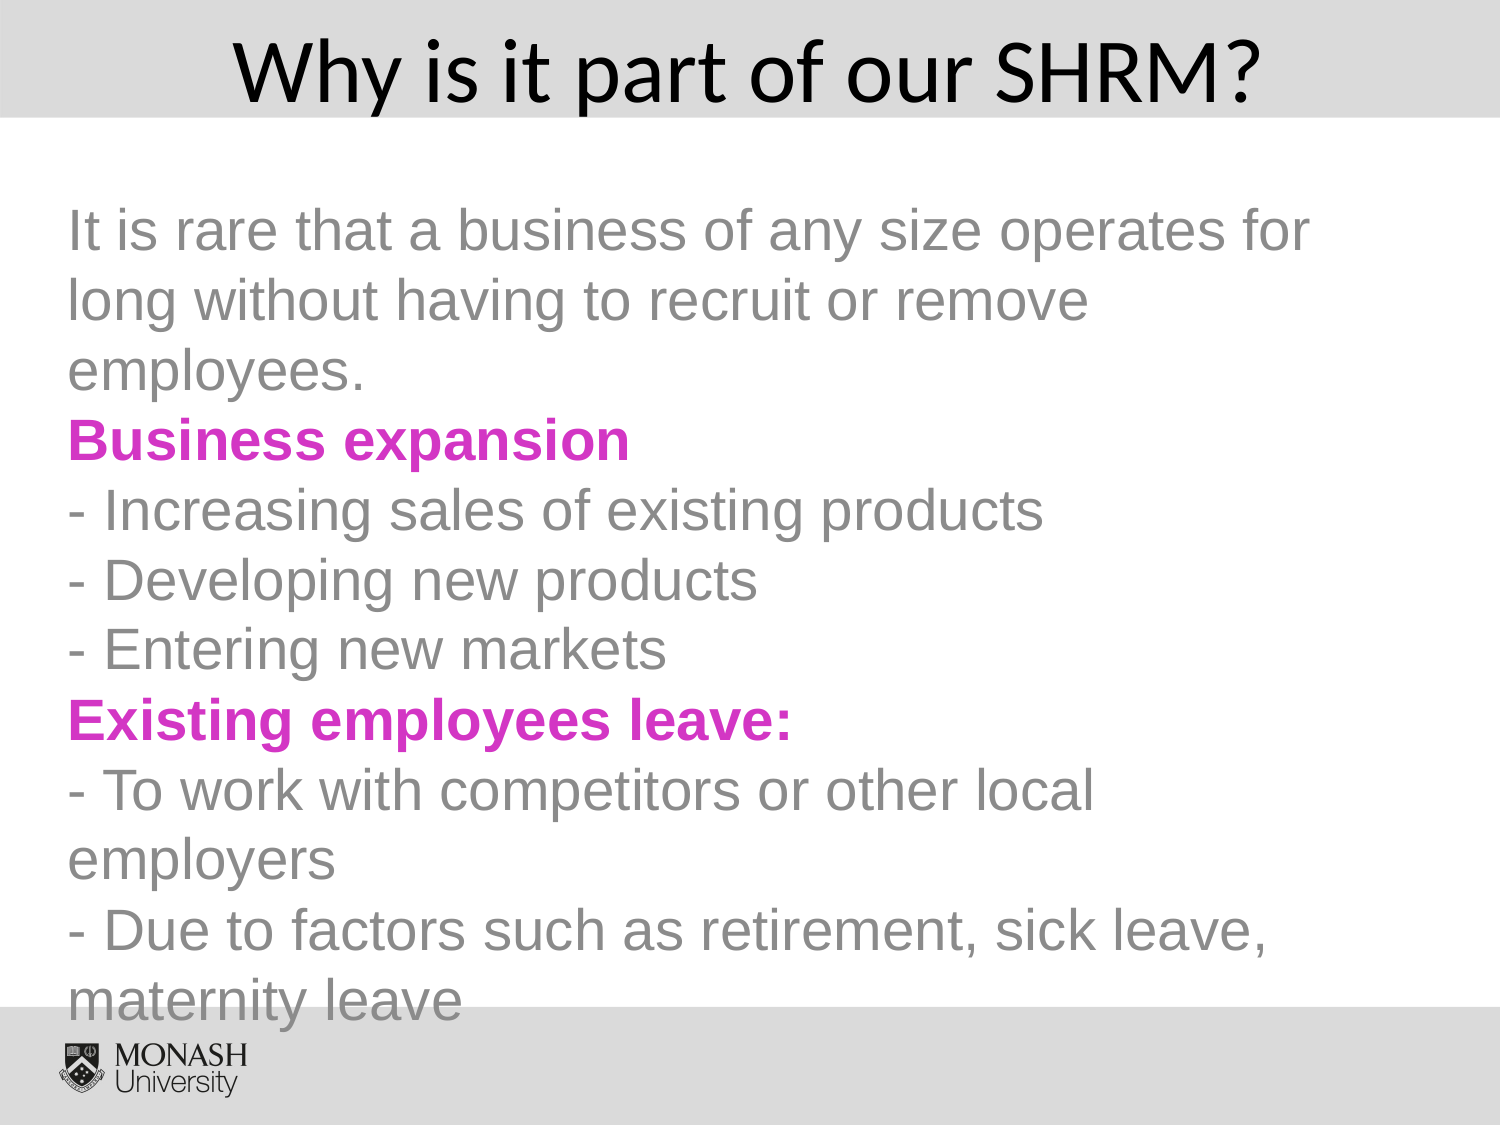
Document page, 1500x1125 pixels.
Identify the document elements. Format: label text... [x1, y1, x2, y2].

picture [0, 0, 1500, 1125]
title Why is it part of our SHRM? [112, 3, 1388, 139]
subtitle It is rare that a business of any size operates for long without having to recruit or remove employees. Business expansion - Increasing sales of existing products - Developing new products - Entering new markets Existing employees leave: - To work with competitors or other local employers - Due to factors such as retirement, sick leave, maternity leave [53, 184, 1341, 472]
